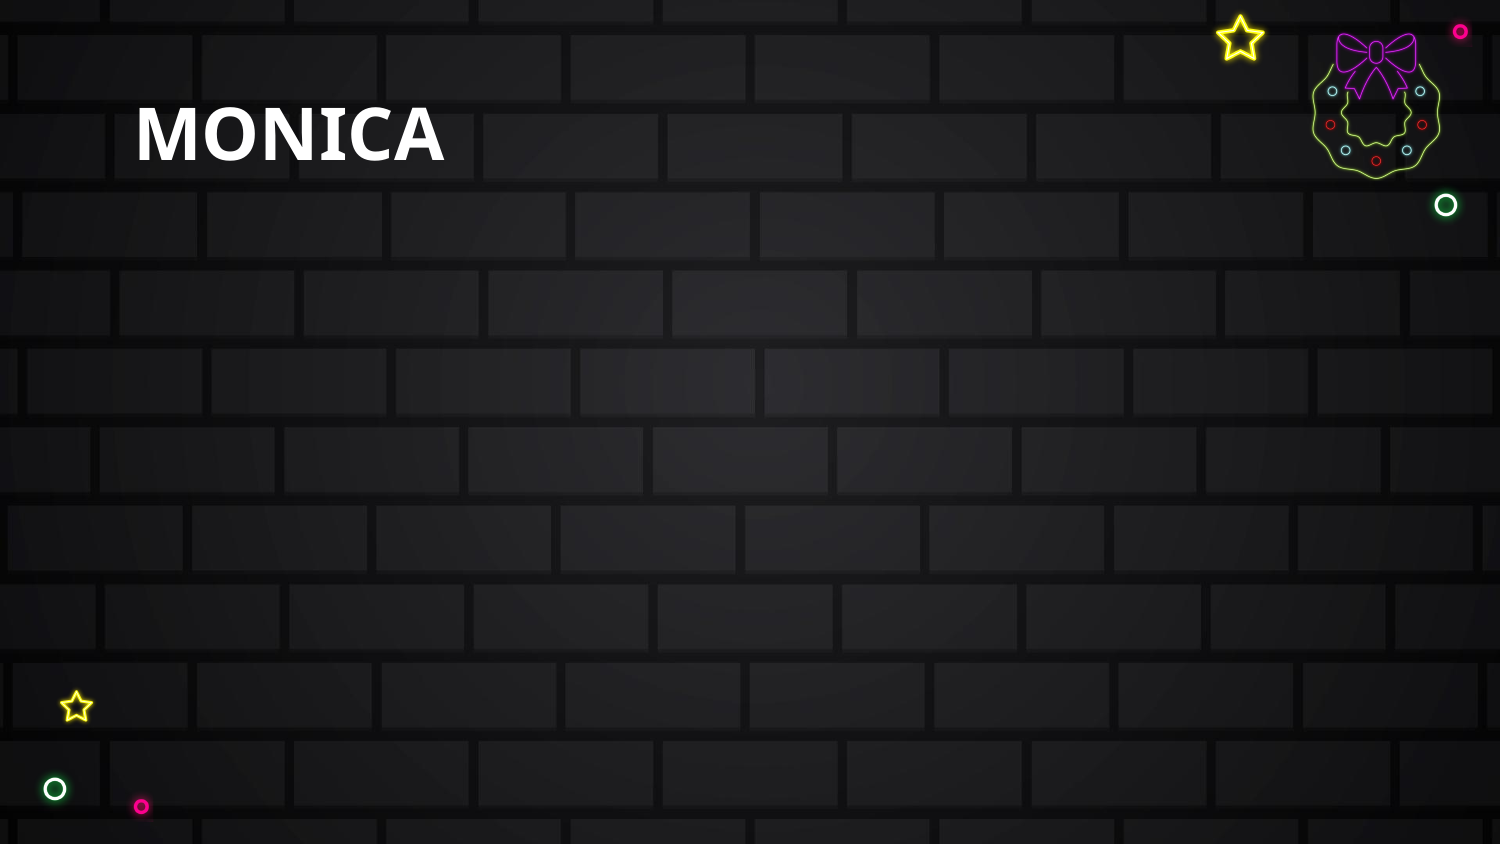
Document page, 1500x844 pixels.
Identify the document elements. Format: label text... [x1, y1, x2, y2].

picture [0, 0, 1500, 844]
title MONICA [118, 72, 1382, 167]
